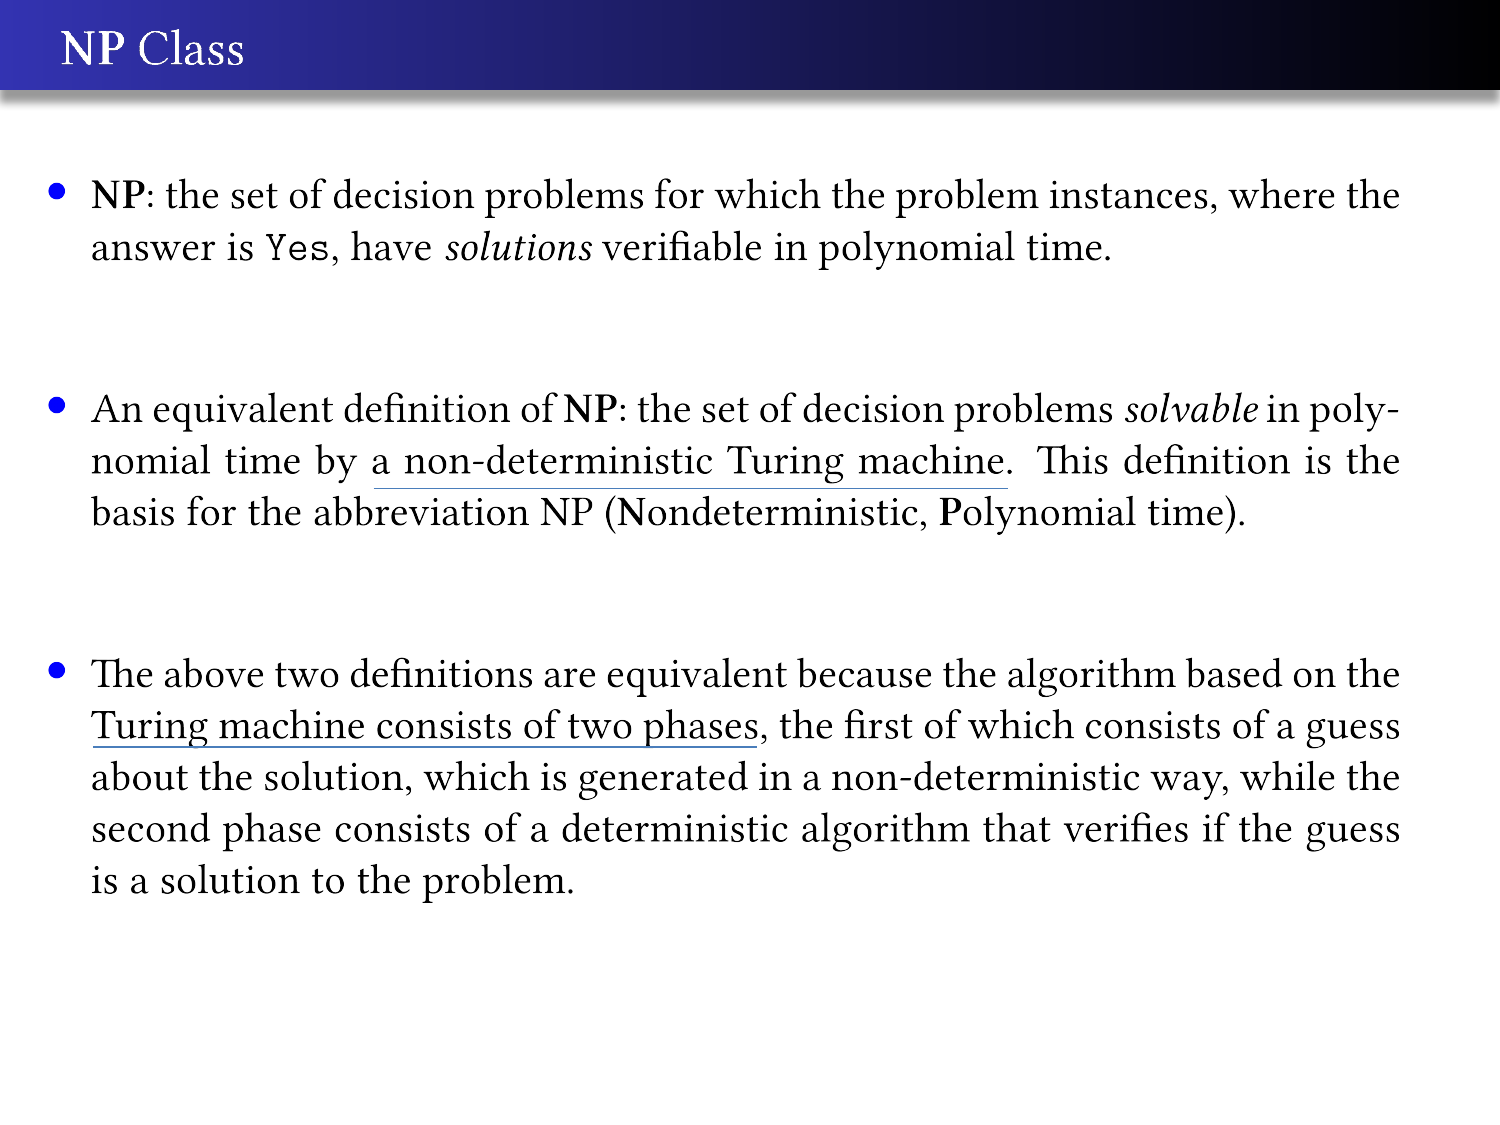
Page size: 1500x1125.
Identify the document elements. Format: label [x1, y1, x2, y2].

picture [48, 657, 1399, 903]
picture [61, 28, 243, 65]
picture [48, 178, 1399, 270]
picture [48, 392, 1399, 535]
